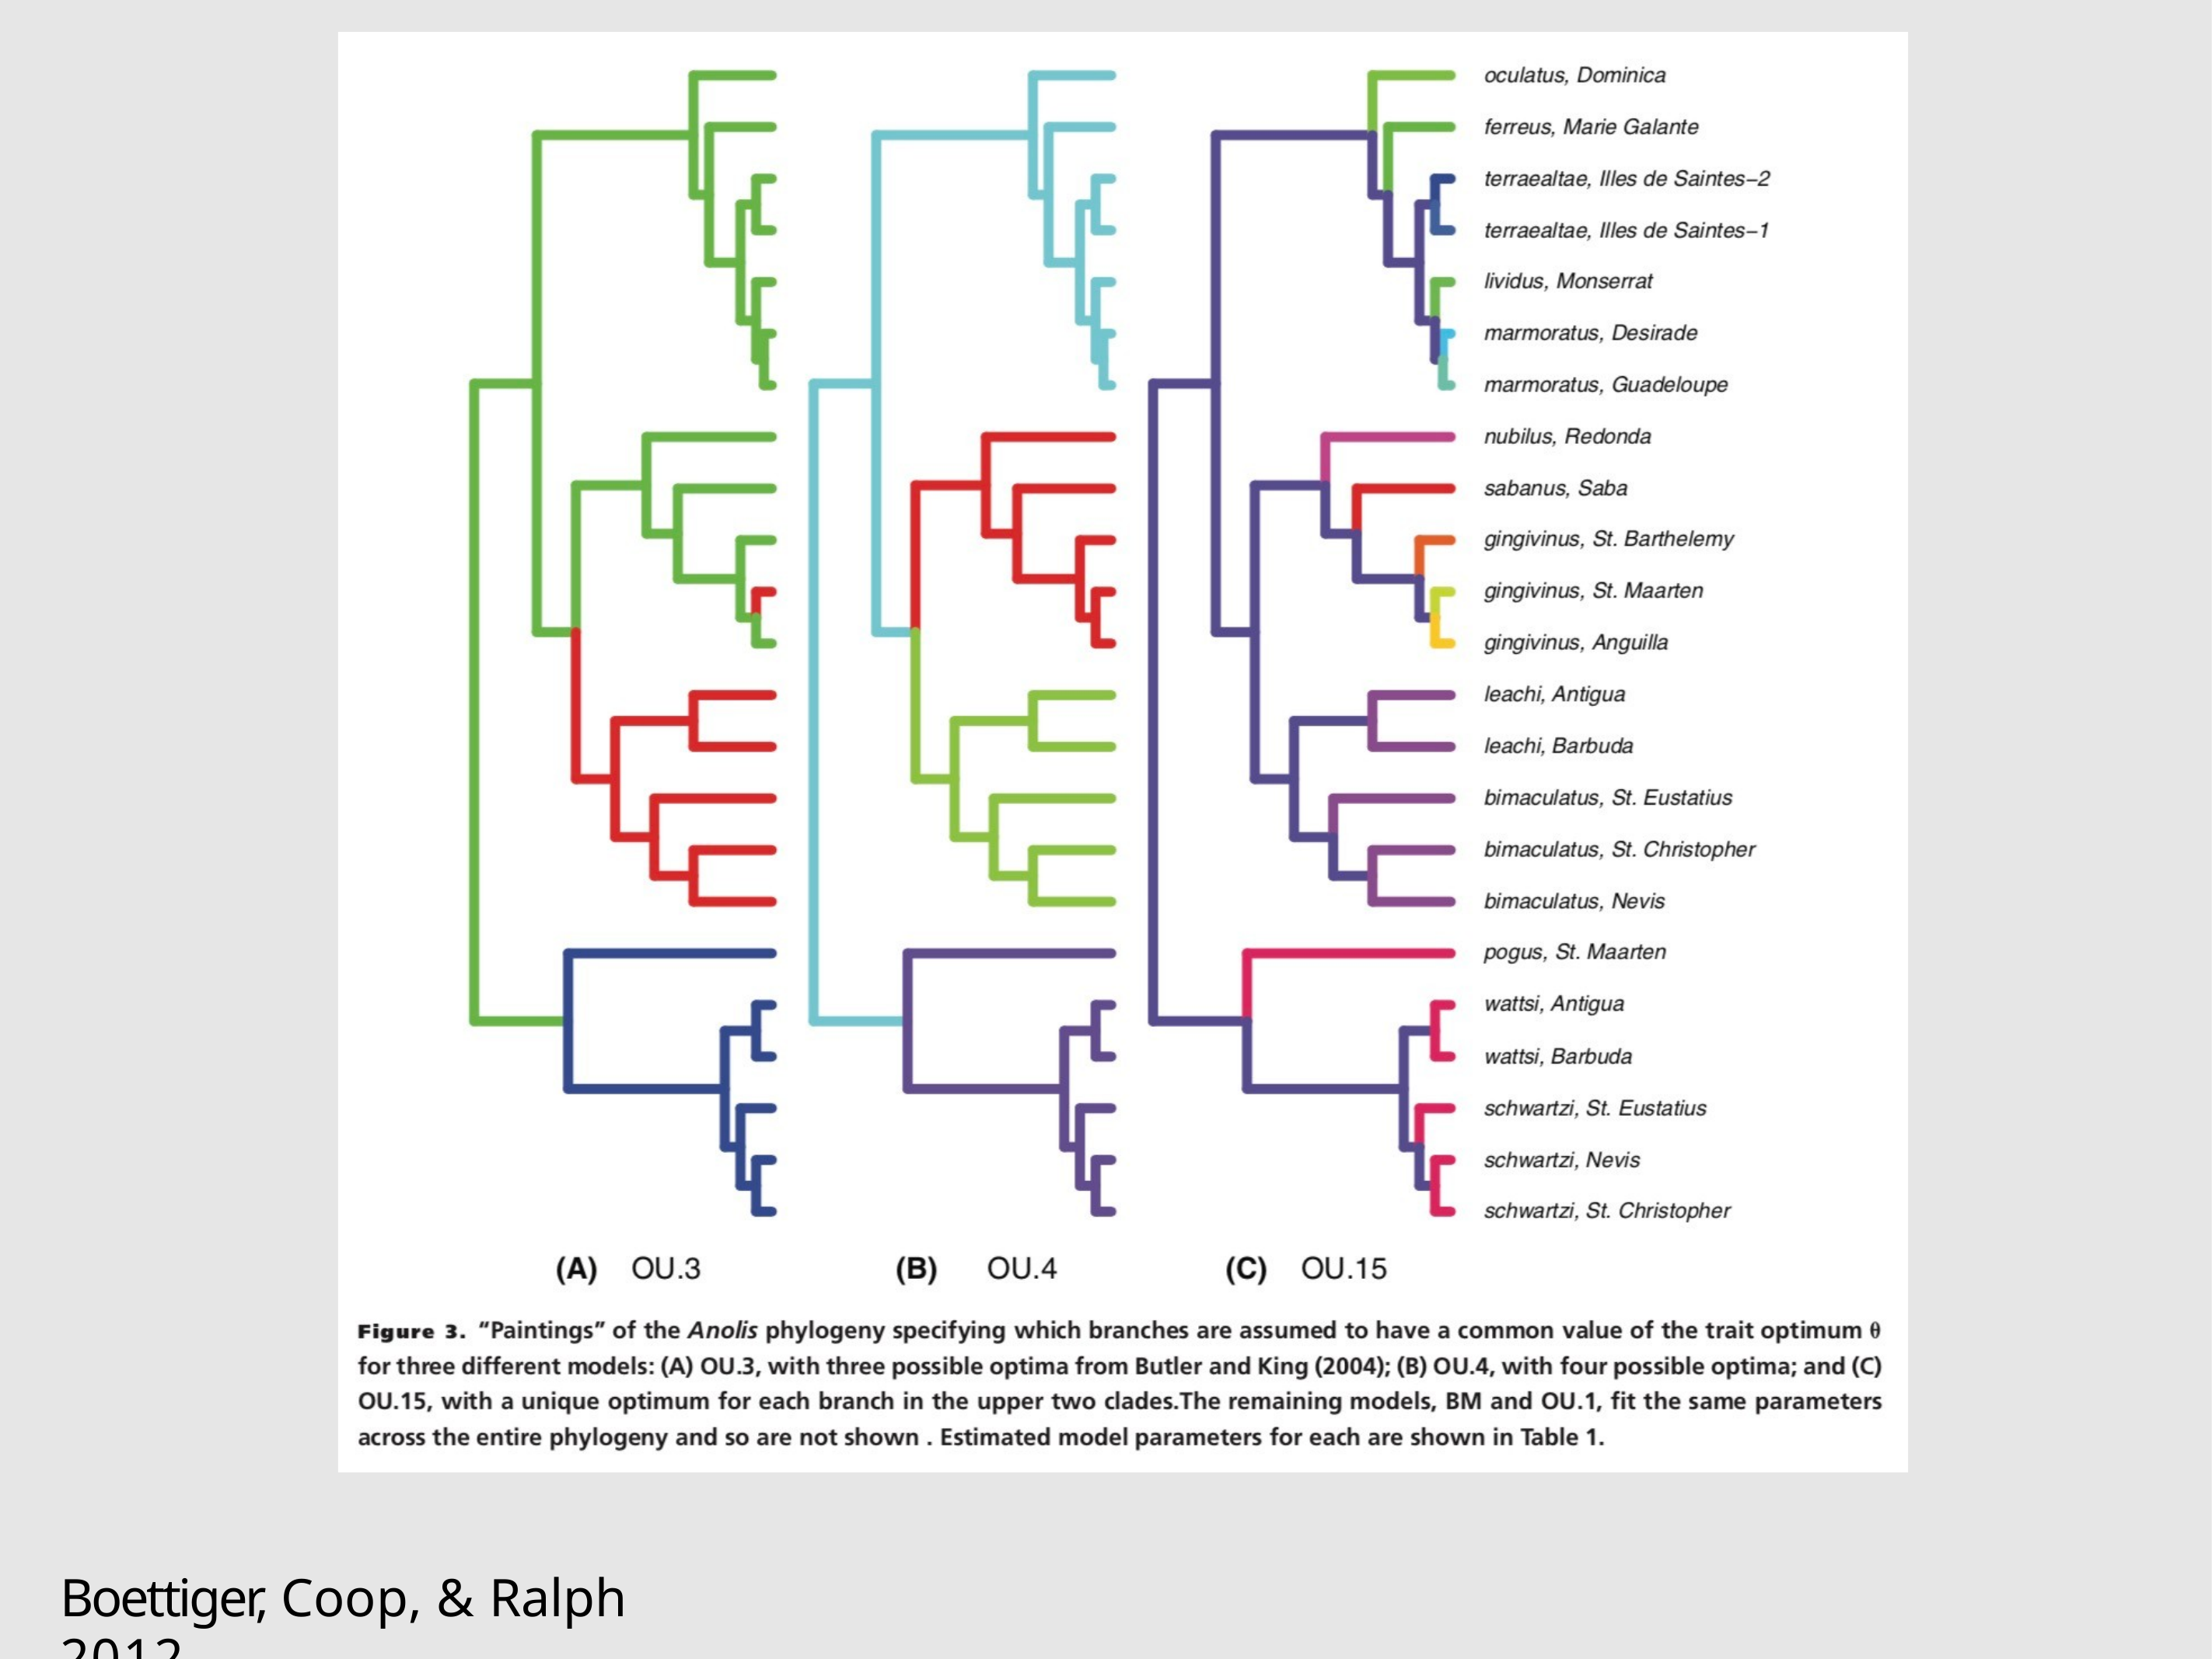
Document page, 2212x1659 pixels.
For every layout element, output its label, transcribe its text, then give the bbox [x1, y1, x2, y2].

text_box [337, 32, 1909, 1472]
text_box Boettiger, Coop, & Ralph 2012 [58, 1566, 747, 1659]
